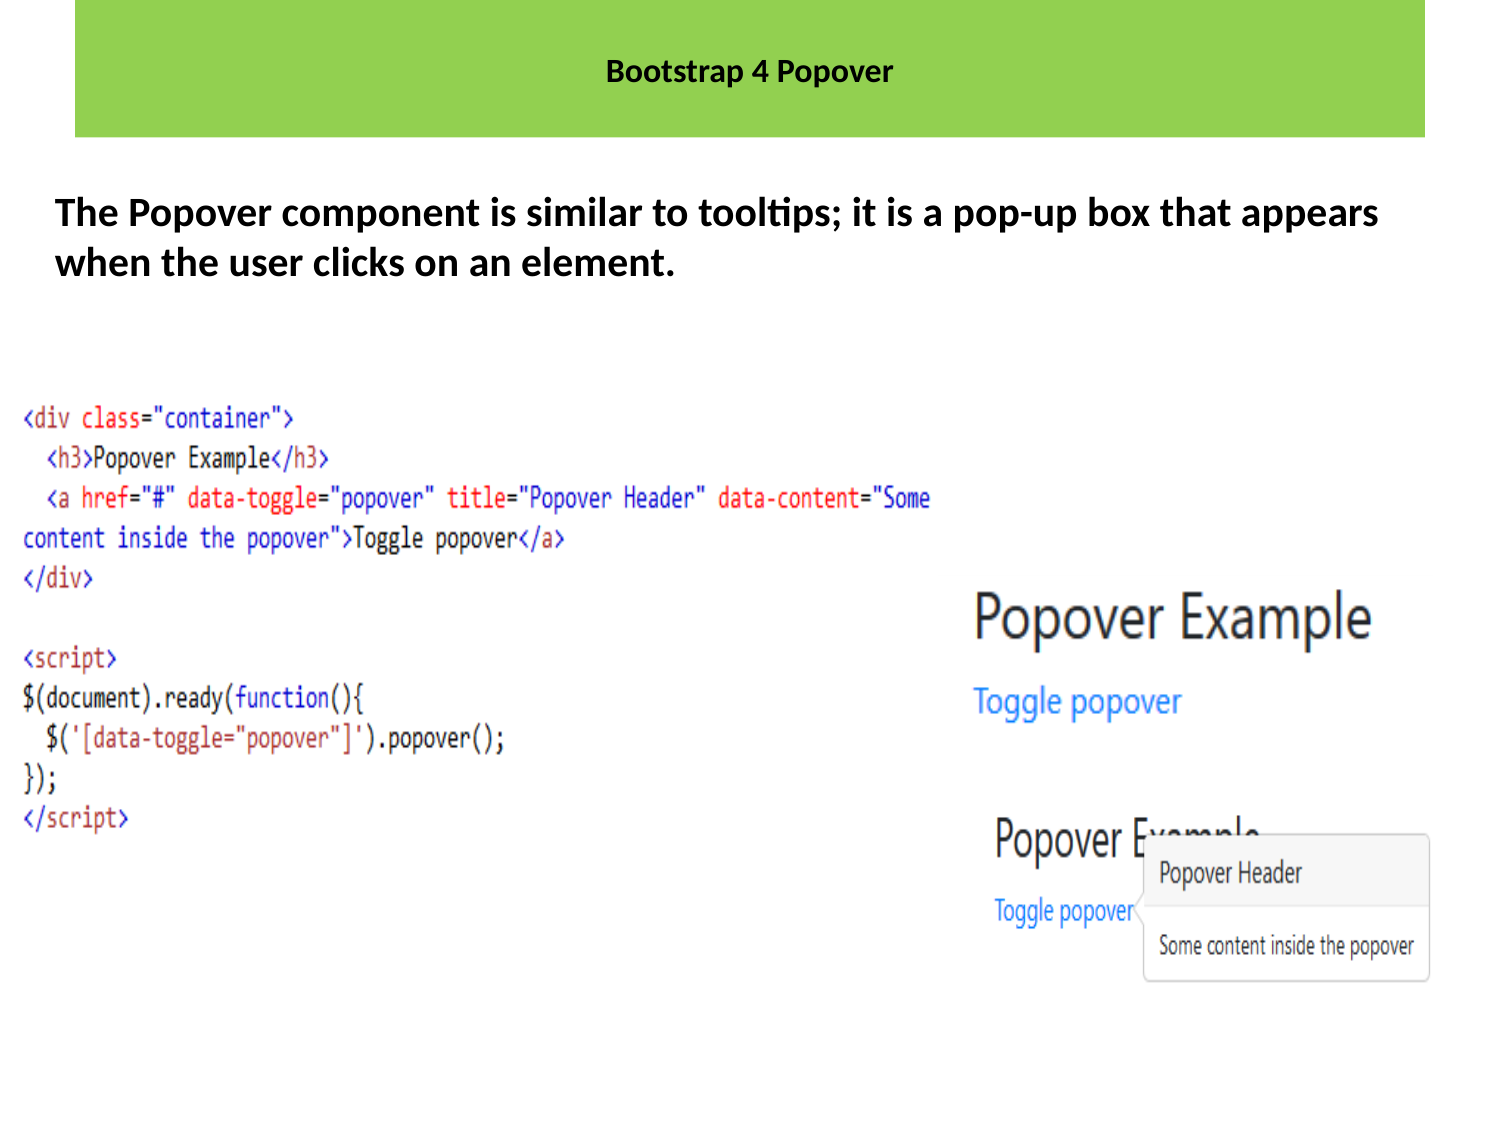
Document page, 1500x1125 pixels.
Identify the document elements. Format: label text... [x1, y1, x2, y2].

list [974, 812, 1500, 1051]
picture [20, 384, 1434, 848]
title Bootstrap 4 Popover [75, 0, 1425, 138]
text_box The Popover component is similar to tooltips; it is a pop-up box that appears when the user clicks on an element. [40, 176, 1403, 292]
